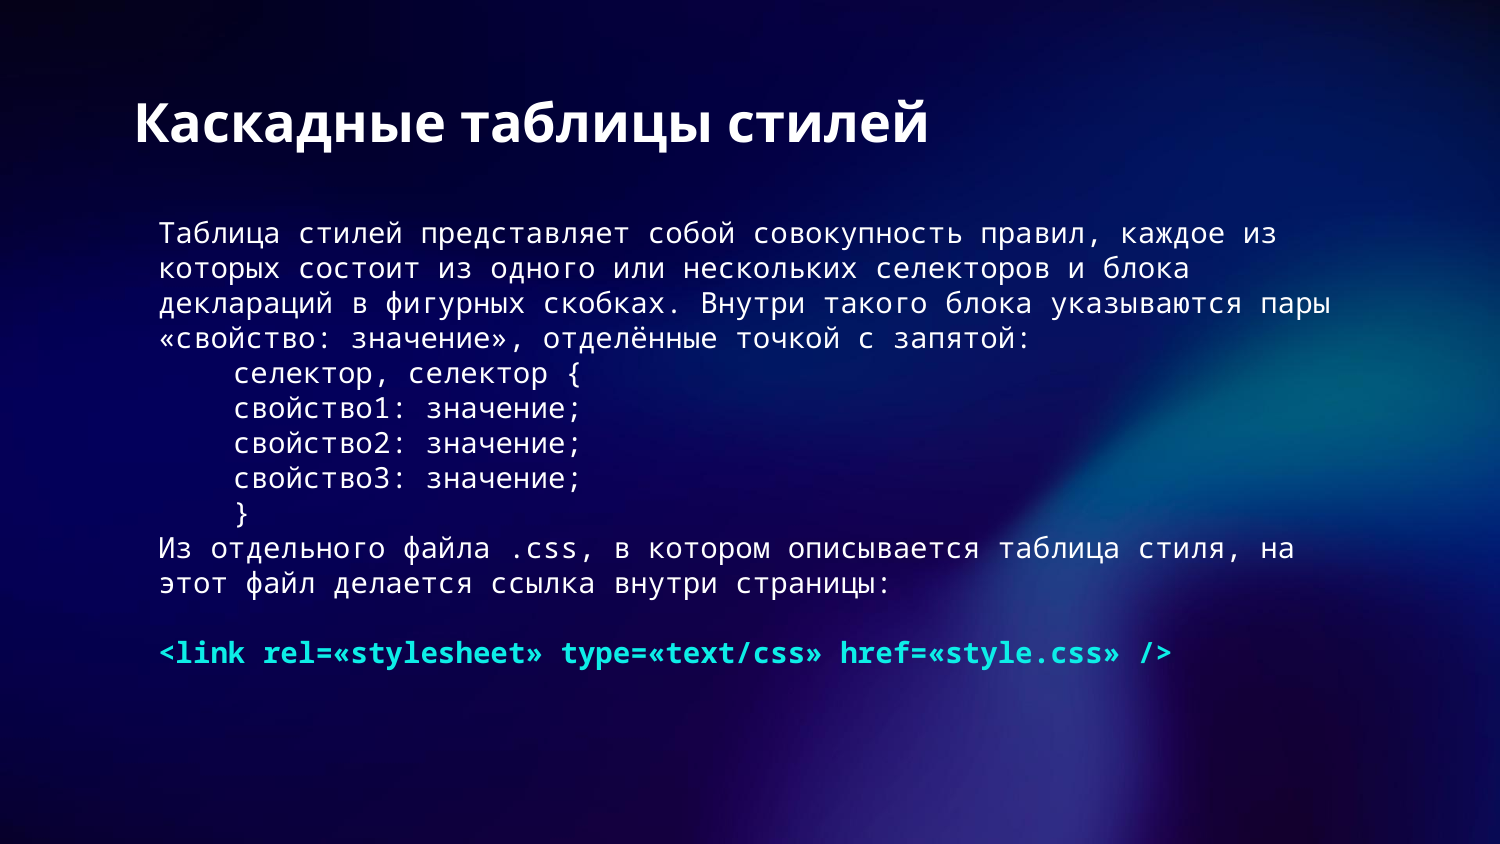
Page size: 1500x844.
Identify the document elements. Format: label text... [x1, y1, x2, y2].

list Таблица стилей представляет собой совокупность правил, каждое из которых состоит из одного или нескольких селекторов и блока деклараций в фигурных скобках. Внутри такого блока указываются пары «свойство: значение», отделённые точкой с запятой: селектор, селектор { свойство1: значение; свойство2: значение; свойство3: значение; } Из отдельного файла .css, в котором описывается таблица стиля, на этот файл делается ссылка внутри страницы: <link rel=«stylesheet» type=«text/css» href=«style.css» /> [118, 199, 1382, 760]
picture [0, 0, 1500, 844]
title Каскадные таблицы стилей [118, 72, 1382, 167]
